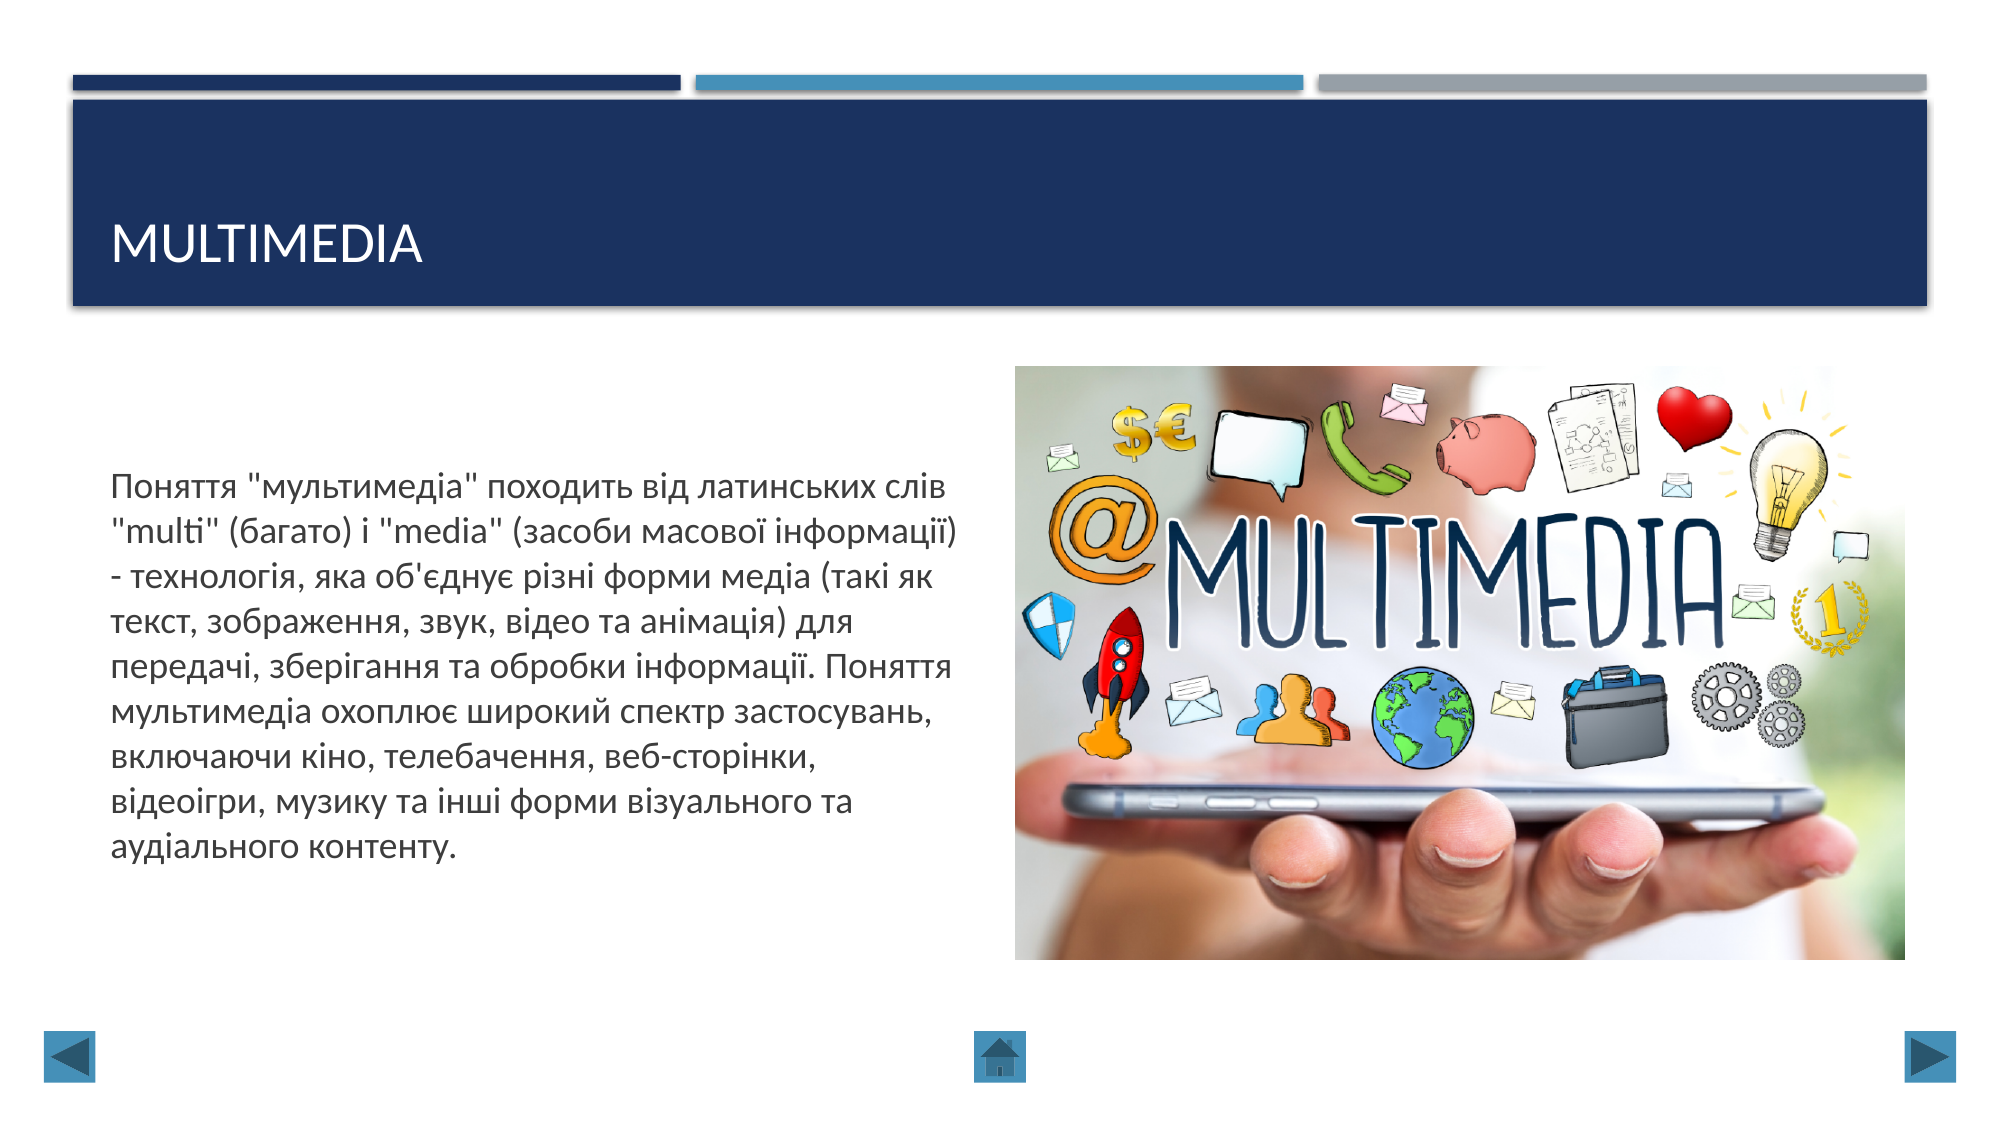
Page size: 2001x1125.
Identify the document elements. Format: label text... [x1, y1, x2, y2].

text_box [1903, 1029, 1958, 1084]
title Multimedia [95, 119, 1905, 282]
text_box [972, 1029, 1028, 1084]
list Поняття "мультимедіа" походить від латинських слів "multi" (багато) і "media" (засоби масової інформації) - технологія, яка об'єднує різні форми медіа (такі як текст, зображення, звук, відео та анімація) для передачі, зберігання та обробки інформації. Поняття мультимедіа охоплює широкий спектр застосувань, включаючи кіно, телебачення, веб-сторінки, відеоігри, музику та інші форми візуального та аудіального контенту. [95, 365, 985, 962]
text_box [42, 1029, 97, 1084]
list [1014, 366, 1906, 961]
